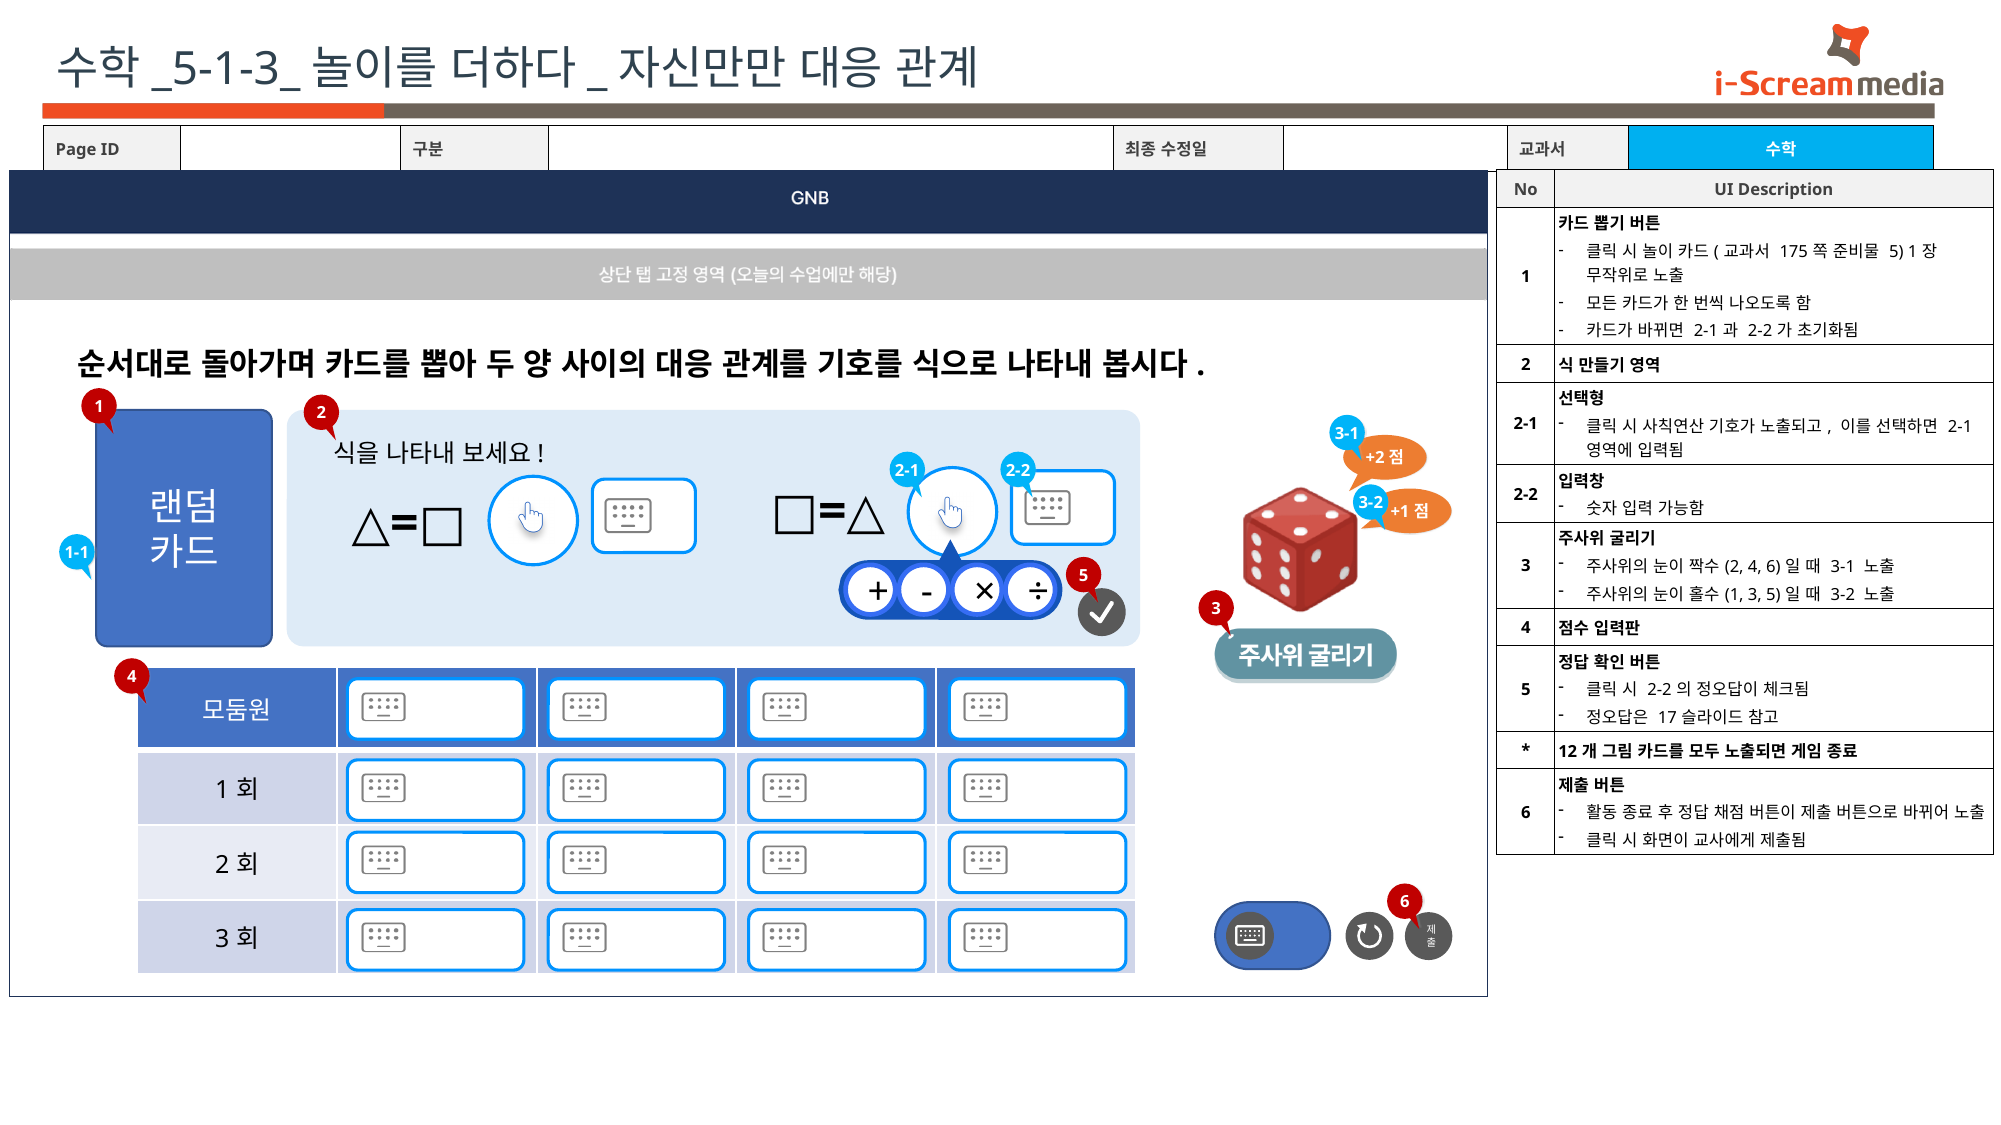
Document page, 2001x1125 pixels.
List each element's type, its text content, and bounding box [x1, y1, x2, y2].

table_cell [538, 753, 735, 824]
table_header 모둠원 [138, 668, 336, 747]
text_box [949, 759, 1126, 821]
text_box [548, 832, 725, 893]
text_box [548, 909, 725, 971]
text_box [748, 832, 926, 893]
text_box △=□ [336, 483, 504, 559]
text_box 1 [80, 387, 118, 435]
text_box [748, 678, 926, 740]
table_cell [538, 826, 735, 899]
table_cell 식 만들기 영역 [1555, 345, 1993, 382]
table_cell [338, 826, 536, 899]
table_cell 2-2 [1497, 465, 1554, 522]
text_box 2-1 [888, 450, 927, 480]
table_cell 2회 [138, 826, 336, 899]
table_cell 주사위 굴리기 주사위의 눈이 짝수(2, 4, 6)일 때 3-1 노출 주사위의 눈이 홀수(1, 3, 5)일 때 3-2 노출 [1555, 523, 1993, 608]
text_box 3-2 [1370, 483, 1390, 531]
text_box 랜덤 카드 [95, 408, 273, 648]
table_header 4회 [937, 668, 1135, 747]
table_cell 점수 입력판 [1555, 609, 1993, 645]
text_box 6 [1386, 882, 1424, 902]
table_cell [737, 826, 935, 899]
table_cell * [1497, 732, 1554, 768]
table_cell [338, 901, 536, 973]
table_header 1회 [338, 668, 536, 747]
text_box 2-2 [999, 450, 1037, 489]
text_box 3-1 [1328, 413, 1366, 462]
text_box 3 [1197, 589, 1233, 626]
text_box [949, 909, 1126, 971]
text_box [347, 909, 524, 971]
table_cell 입력창 숫자 입력 가능함 [1555, 465, 1993, 522]
text_box +1점 [1385, 487, 1453, 535]
table_cell [737, 901, 935, 973]
table_header 3회 [737, 668, 935, 747]
text_box [504, 475, 579, 566]
table_cell [937, 753, 1135, 824]
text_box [347, 832, 524, 893]
text_box 순서대로 돌아가며 카드를 뽑아 두 양 사이의 대응 관계를 기호를 식으로 나타내 봅시다. [62, 329, 1302, 388]
table_cell 2 [1497, 345, 1554, 382]
text_box 식을 나타내 보세요! [309, 425, 614, 481]
table_cell 카드 뽑기 버튼 클릭 시 놀이 카드(교과서 175쪽 준비물 5) 1장 무작위로 노출 모든 카드가 한 번씩 나오도록 함 카드가 바뀌면 2-1과 2-2가 초기화됨 [1555, 208, 1993, 344]
table_header No [1497, 170, 1554, 207]
table_cell 5 [1497, 646, 1554, 731]
table_cell 1 [1497, 208, 1554, 344]
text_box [347, 678, 524, 740]
table_cell 선택형 클릭 시 사칙연산 기호가 노출되고, 이를 선택하면 2-1 영역에 입력됨 [1555, 383, 1993, 464]
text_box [949, 832, 1126, 893]
text_box [923, 466, 998, 539]
picture [10, 171, 1487, 996]
table_cell [538, 901, 735, 973]
text_box 1-1 [58, 533, 96, 581]
text_box [591, 478, 697, 554]
text_box 2 [302, 393, 341, 441]
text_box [748, 909, 926, 971]
text_box 5 [1064, 555, 1103, 593]
table_cell [937, 826, 1135, 899]
text_box +2점 [1342, 433, 1428, 481]
text_box [285, 408, 1142, 648]
table_cell 6 [1497, 769, 1554, 854]
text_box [838, 539, 1063, 620]
table_cell [737, 753, 935, 824]
table_cell 제출 버튼 활동 종료 후 정답 채점 버튼이 제출 버튼으로 바뀌어 노출 클릭 시 화면이 교사에게 제출됨 [1555, 769, 1993, 854]
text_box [548, 759, 725, 821]
text_box □=△ [756, 470, 923, 546]
picture [1715, 23, 1944, 96]
table_cell 2-1 [1497, 383, 1554, 464]
table_header 2회 [538, 668, 735, 747]
table_cell [338, 753, 536, 824]
table_cell 1회 [138, 753, 336, 824]
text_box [949, 678, 1126, 740]
table_cell 4 [1497, 609, 1554, 645]
text_box [1010, 469, 1116, 546]
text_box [347, 759, 524, 821]
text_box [548, 678, 725, 740]
table_cell 12개 그림 카드를 모두 노출되면 게임 종료 [1555, 732, 1993, 768]
table_header UI Description [1555, 170, 1993, 207]
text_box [1215, 902, 1453, 970]
table_cell 3 [1497, 523, 1554, 608]
table_cell [937, 901, 1135, 973]
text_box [748, 759, 926, 821]
table_cell 정답 확인 버튼 클릭 시 2-2의 정오답이 체크됨 정오답은 17슬라이드 참고 [1555, 646, 1993, 731]
title 수학_5-1-3_놀이를 더하다_자신만만 대응 관계 [41, 44, 1683, 95]
text_box 4 [113, 657, 151, 705]
table_cell 3회 [138, 901, 336, 973]
text_box +1점 [1370, 522, 1382, 529]
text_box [1077, 588, 1126, 637]
